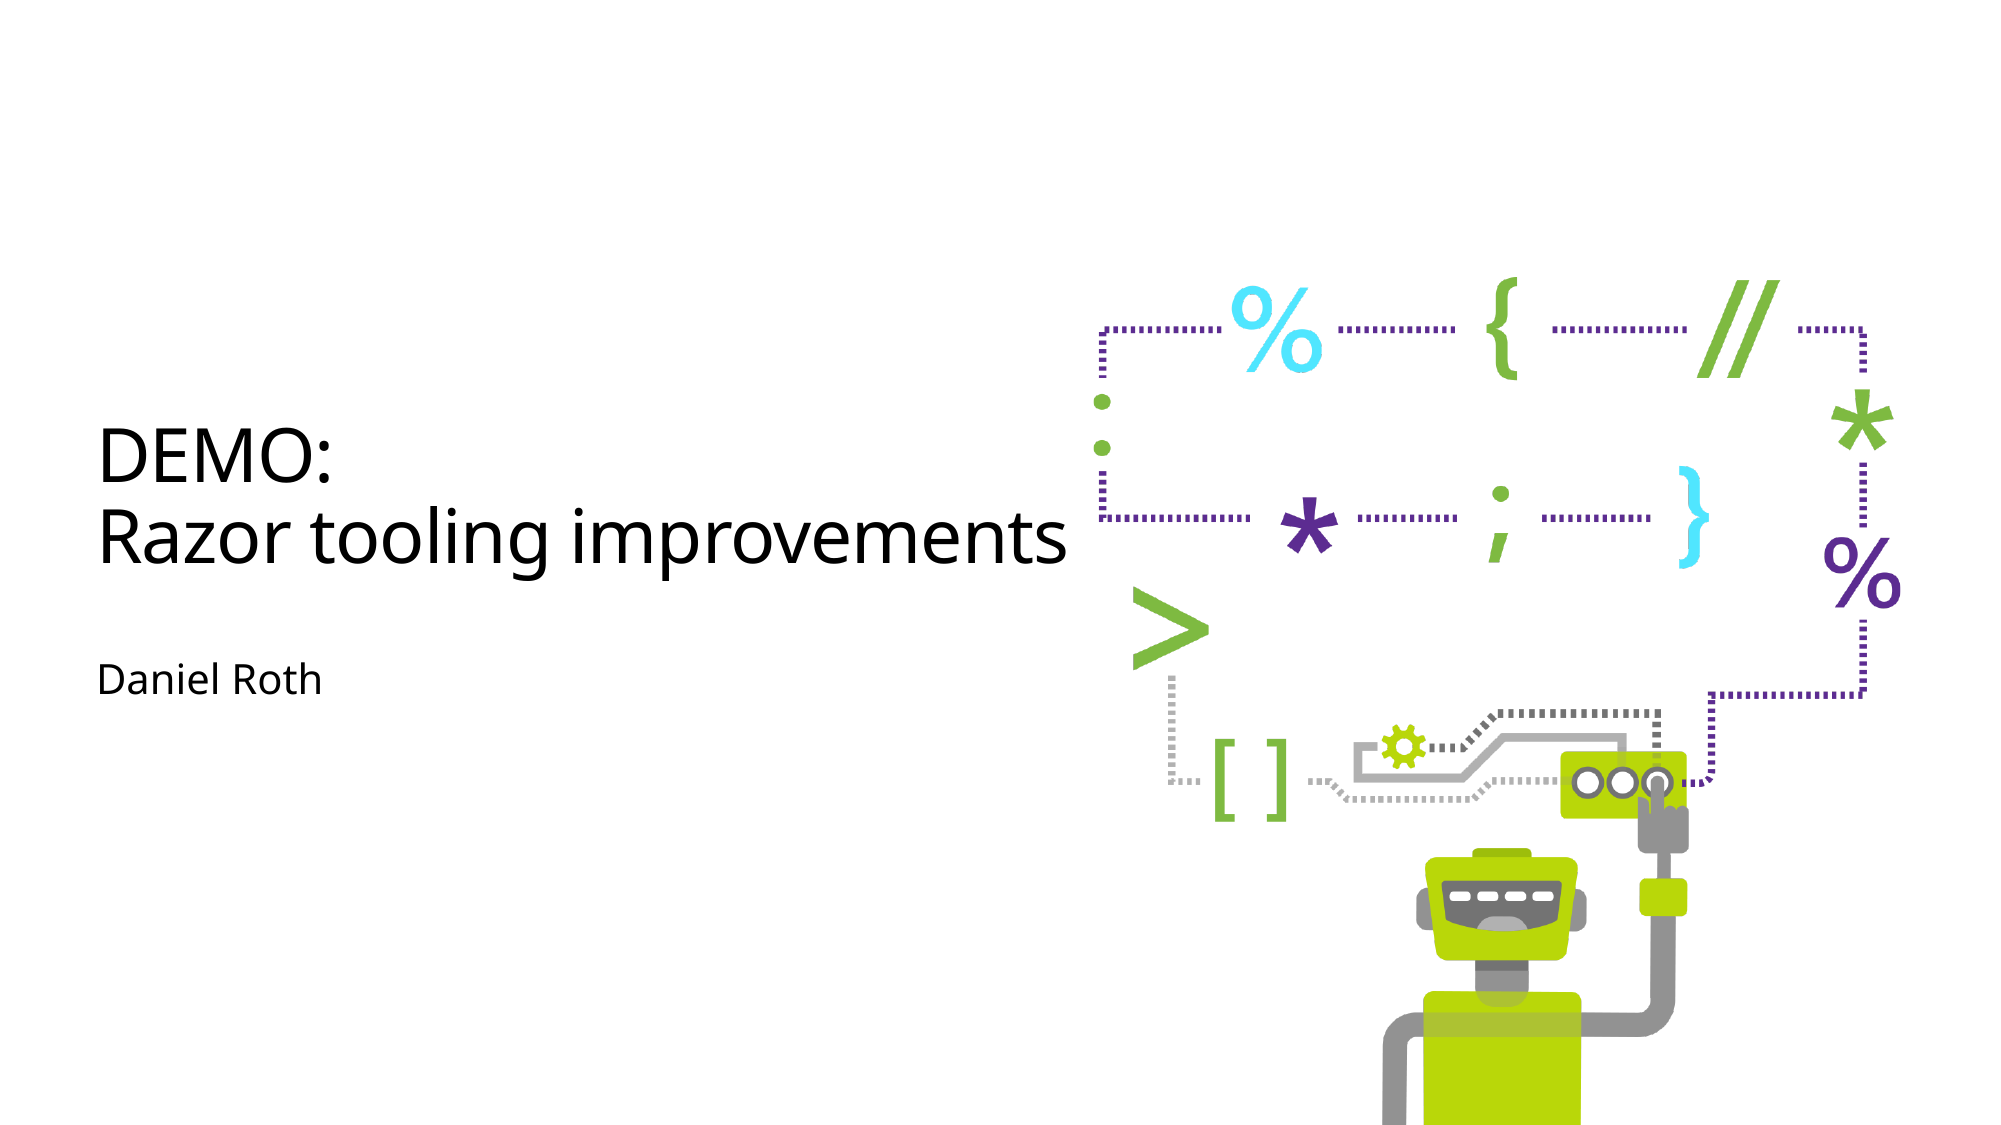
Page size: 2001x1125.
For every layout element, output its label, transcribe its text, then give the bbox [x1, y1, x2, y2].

picture [1087, 277, 1905, 1125]
list Daniel Roth [96, 652, 1596, 703]
title DEMO: Razor tooling improvements [96, 415, 1596, 580]
